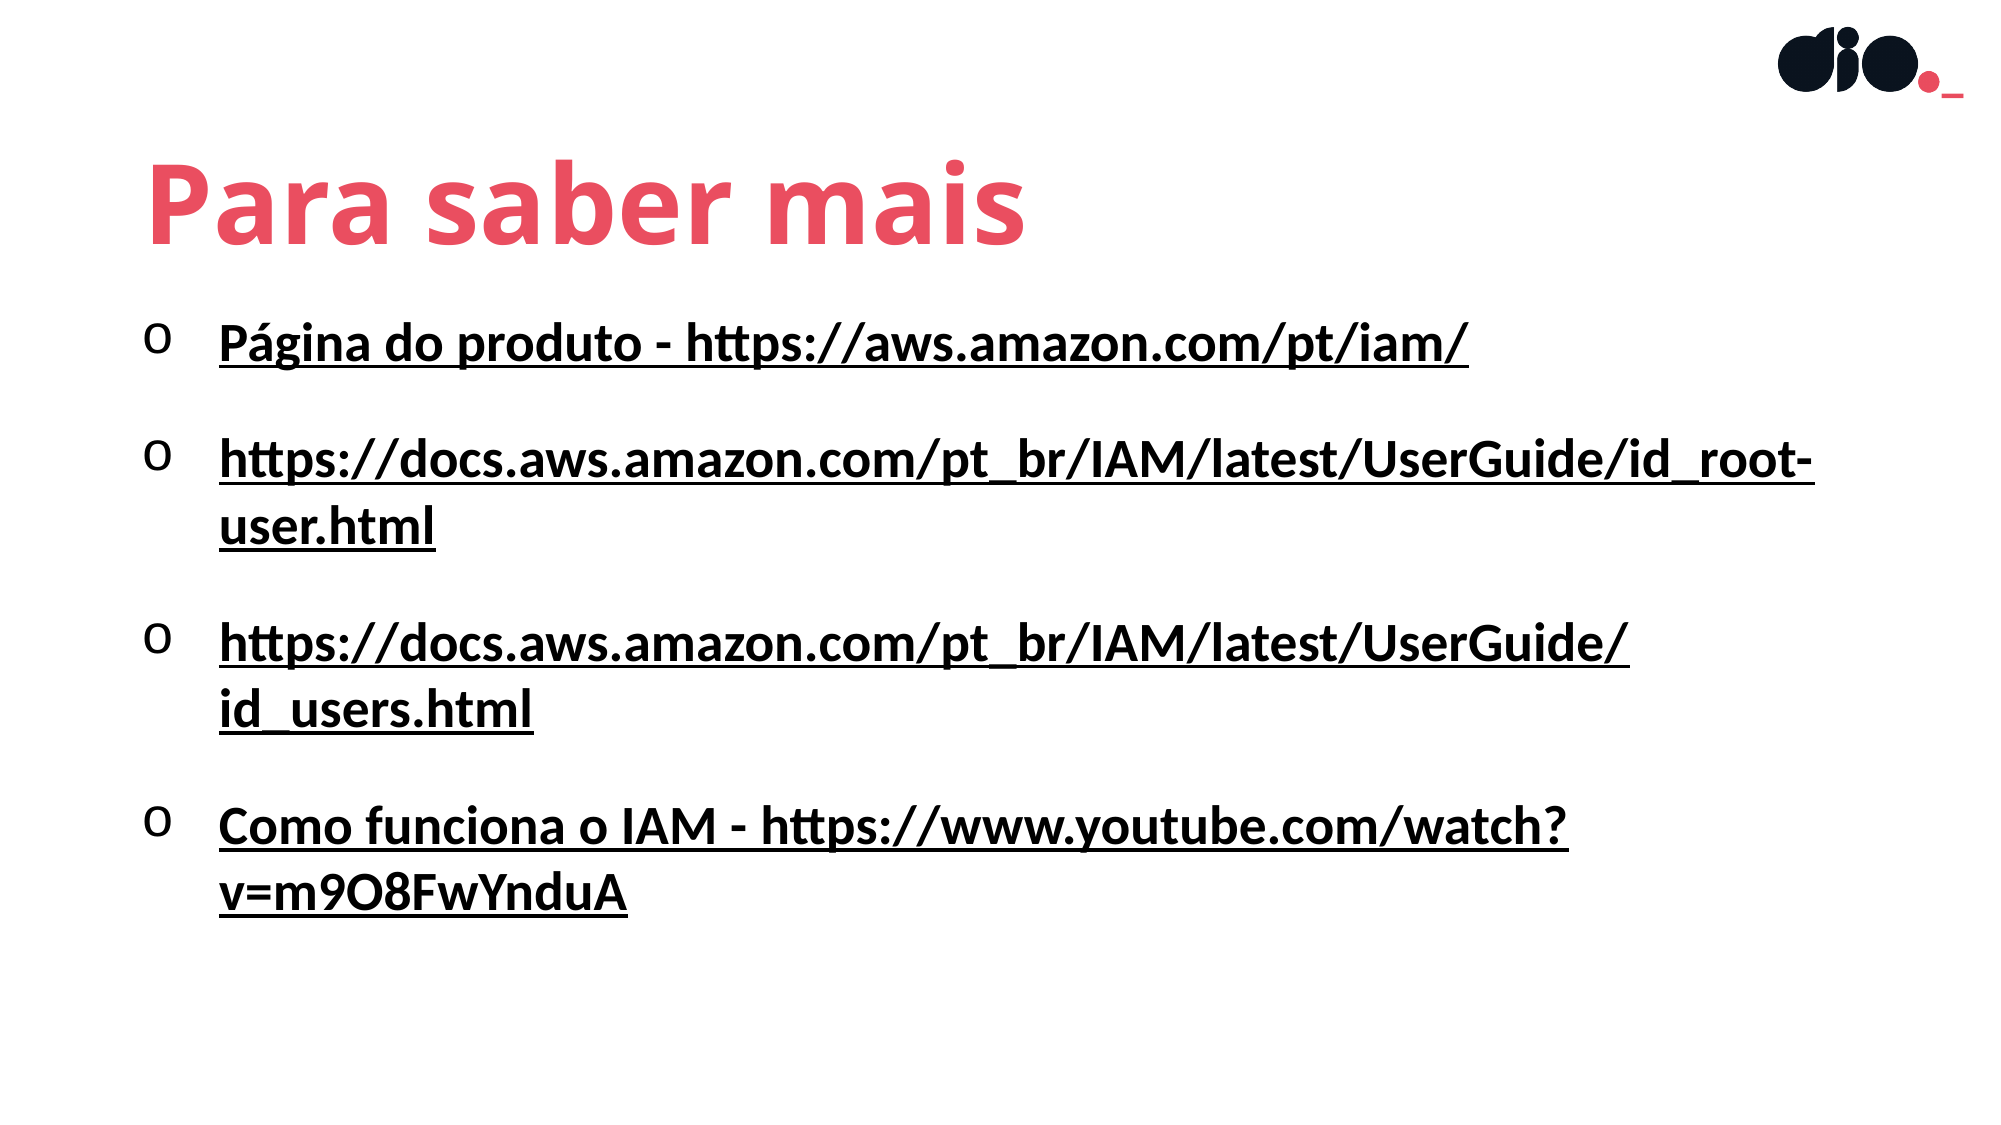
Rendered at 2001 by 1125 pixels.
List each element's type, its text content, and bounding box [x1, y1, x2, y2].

picture [1777, 26, 1964, 99]
text_box Para saber mais [123, 98, 1878, 283]
text_box Página do produto - https://aws.amazon.com/pt/iam/ https://docs.aws.amazon.com/pt_br/IAM/latest/UserGuide/id_root-user.html https://docs.aws.amazon.com/pt_br/IAM/latest/UserGuide/id_users.html Como funciona o IAM - https://www.youtube.com/watch?v=m9O8FwYnduA [0, 285, 1940, 1045]
